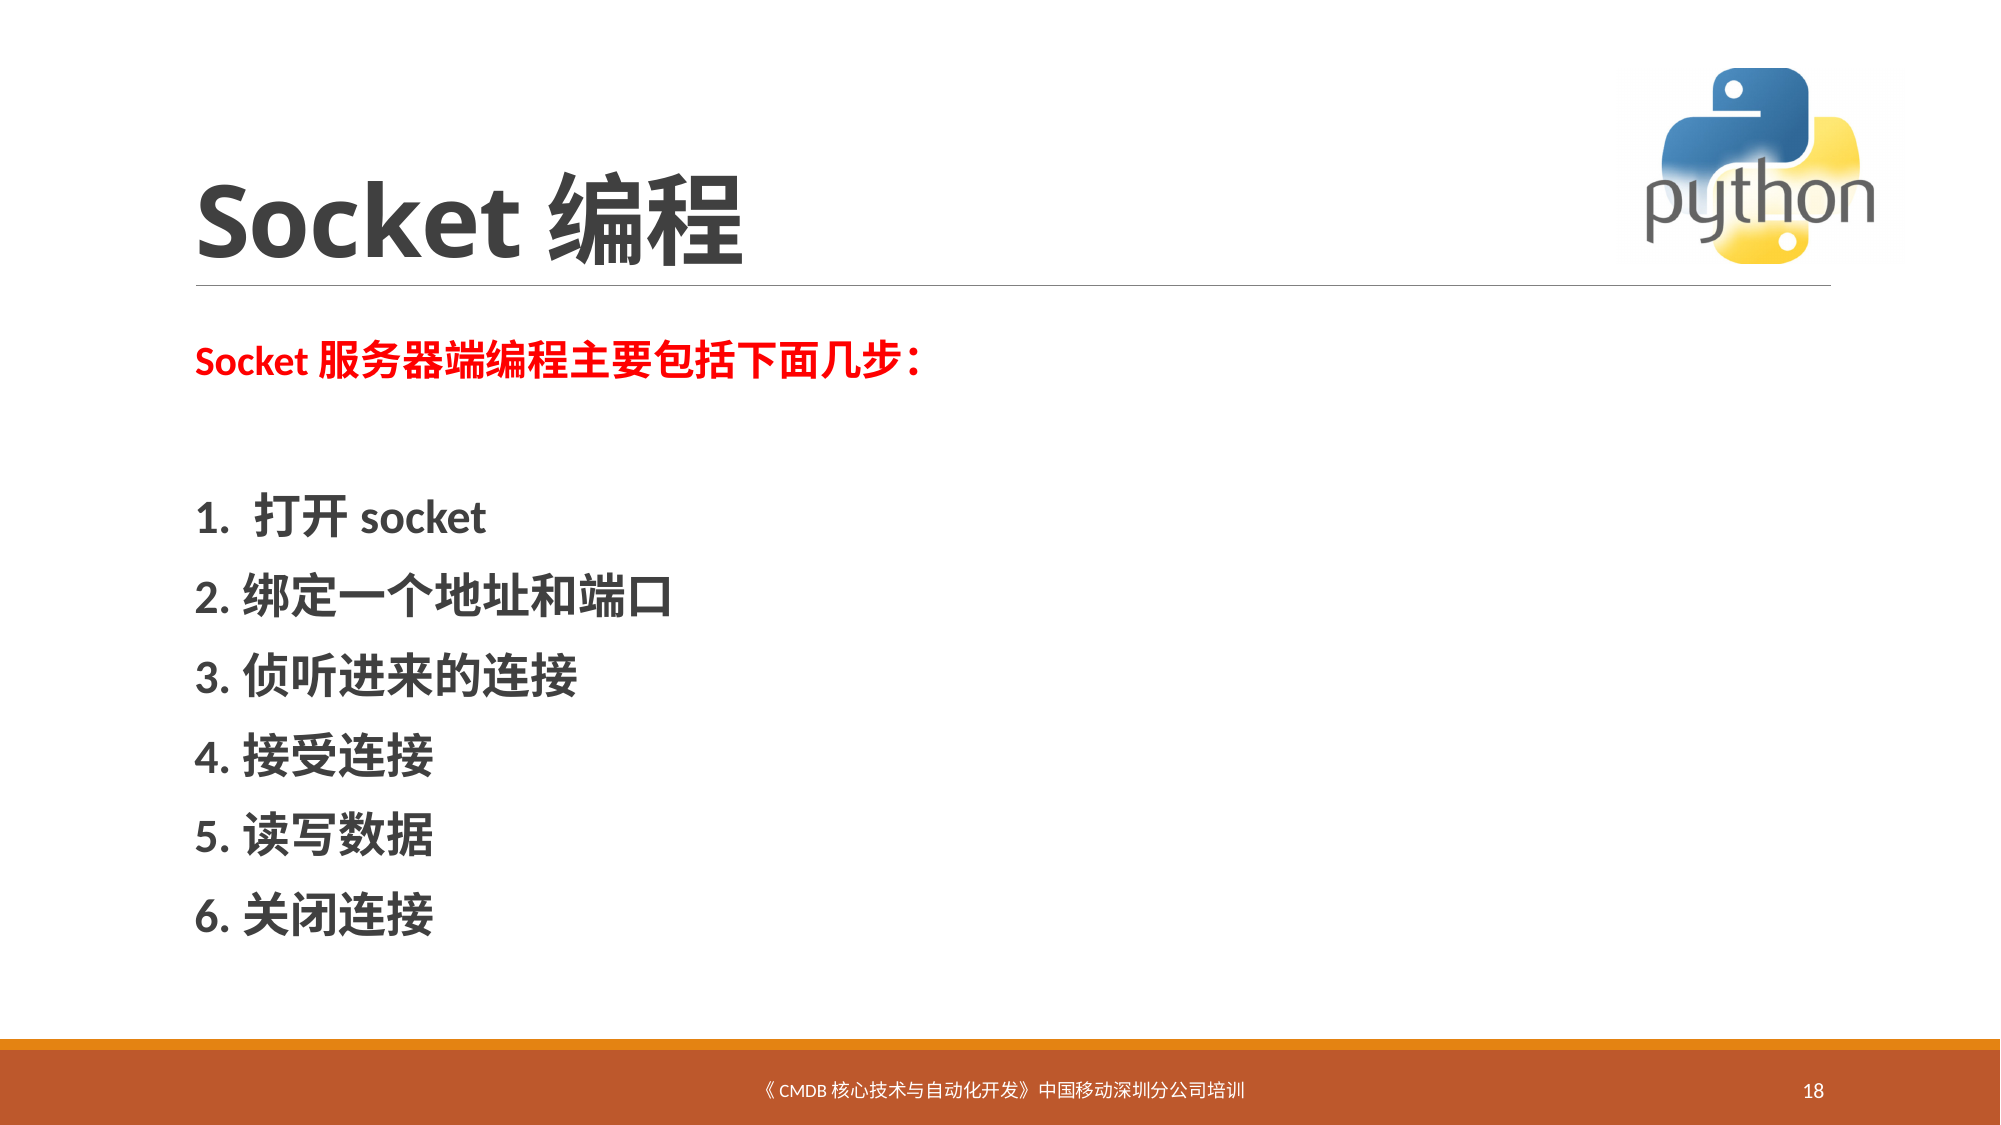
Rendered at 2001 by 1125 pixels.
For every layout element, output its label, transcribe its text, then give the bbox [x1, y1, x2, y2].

list 1. 打开socket 2.绑定一个地址和端口 3.侦听进来的连接 4.接受连接 5.读写数据 6.关闭连接 [180, 409, 1022, 953]
text_box Socket服务器端编程主要包括下面几步： [180, 332, 1951, 409]
picture [1616, 68, 1906, 264]
title Socket编程 [180, 47, 1830, 285]
footer 《CMDB核心技术与自动化开发》中国移动深圳分公司培训 [604, 1059, 1396, 1120]
slide_number 18 [1624, 1059, 1840, 1120]
